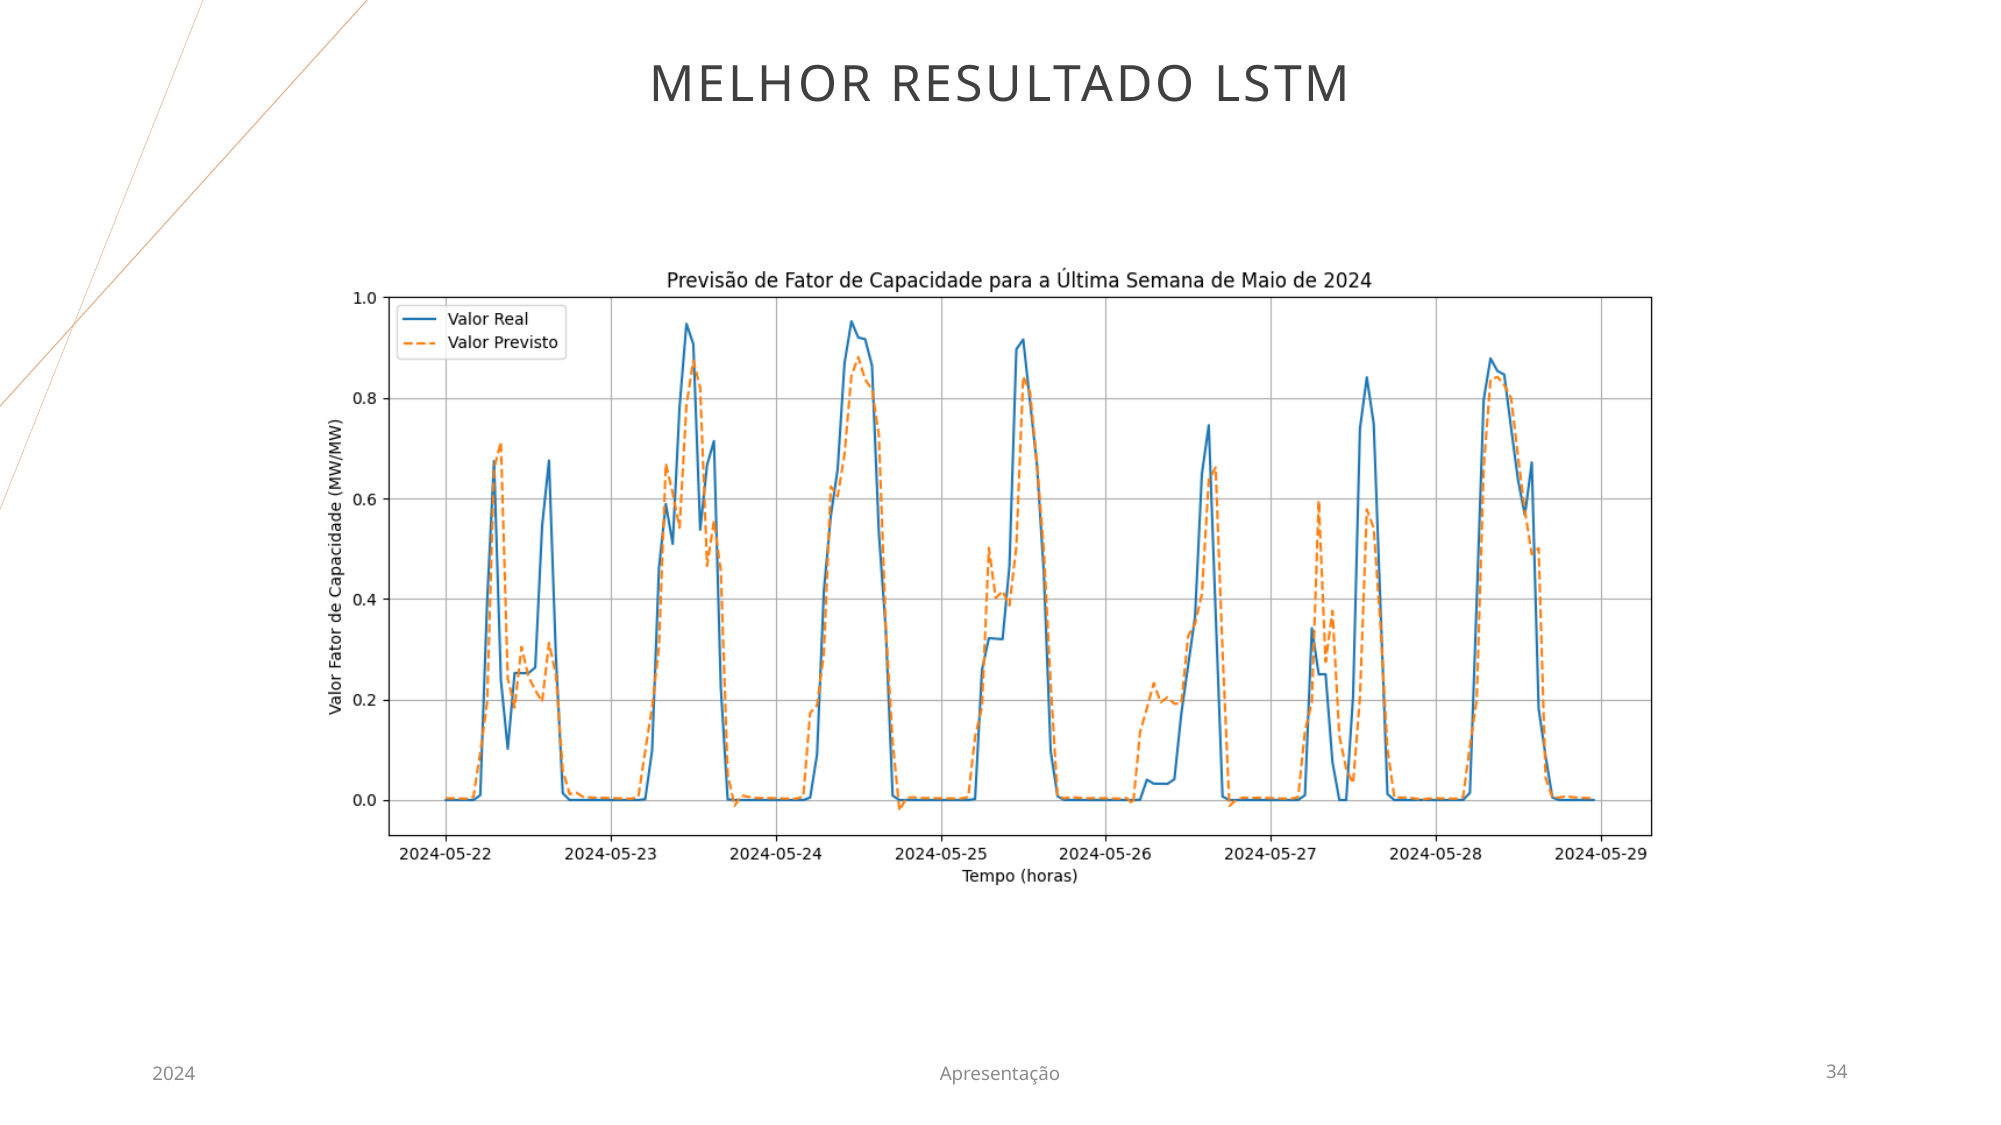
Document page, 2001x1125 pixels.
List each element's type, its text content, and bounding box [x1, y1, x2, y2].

picture [185, 213, 1814, 912]
slide_number 34 [1412, 1042, 1863, 1103]
slide_number 2024 [137, 1042, 588, 1103]
title MELHOR RESULTADO LSTM [309, 22, 1691, 148]
footer Apresentação [662, 1042, 1338, 1103]
